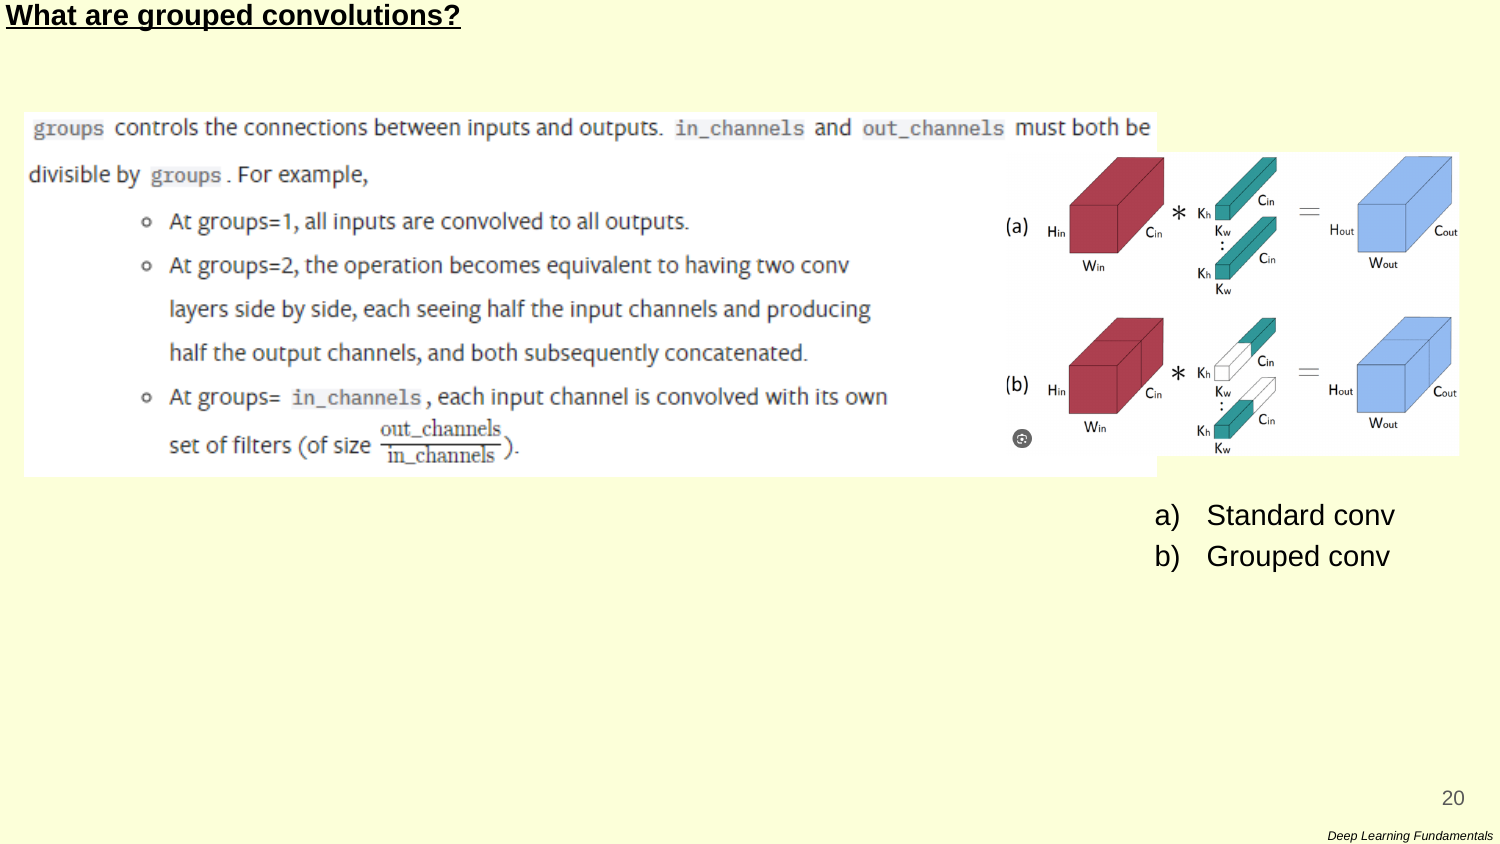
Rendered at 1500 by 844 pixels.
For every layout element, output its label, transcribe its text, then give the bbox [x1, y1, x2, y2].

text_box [24, 112, 1500, 844]
text_box What are grouped convolutions? [0, 0, 1467, 46]
